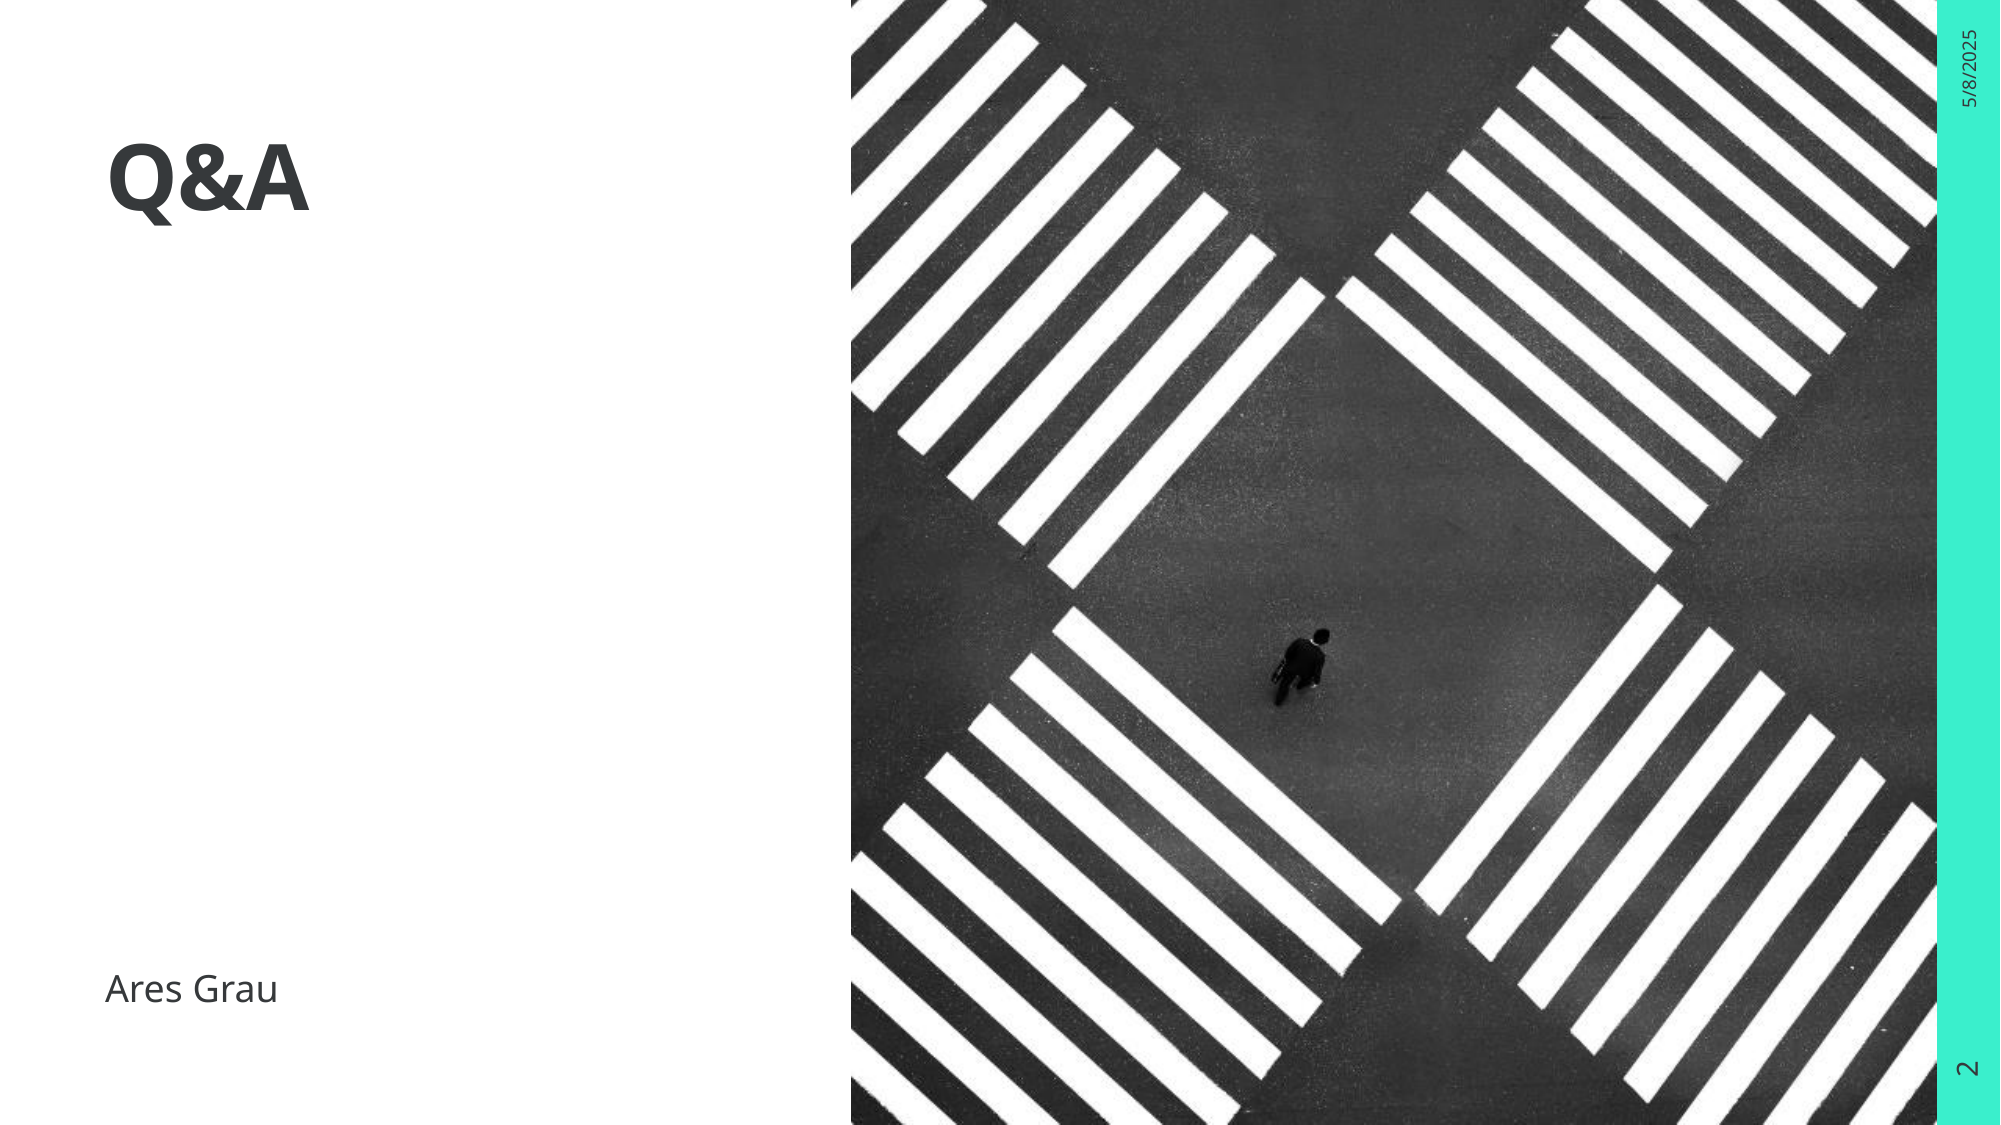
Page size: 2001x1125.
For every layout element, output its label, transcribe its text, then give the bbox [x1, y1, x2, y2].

subtitle Ares Grau [90, 786, 756, 1014]
picture [850, 0, 1938, 1125]
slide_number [1939, 0, 2000, 139]
title Q&A [90, 104, 756, 719]
slide_number ‹#› [1942, 1013, 2000, 1125]
